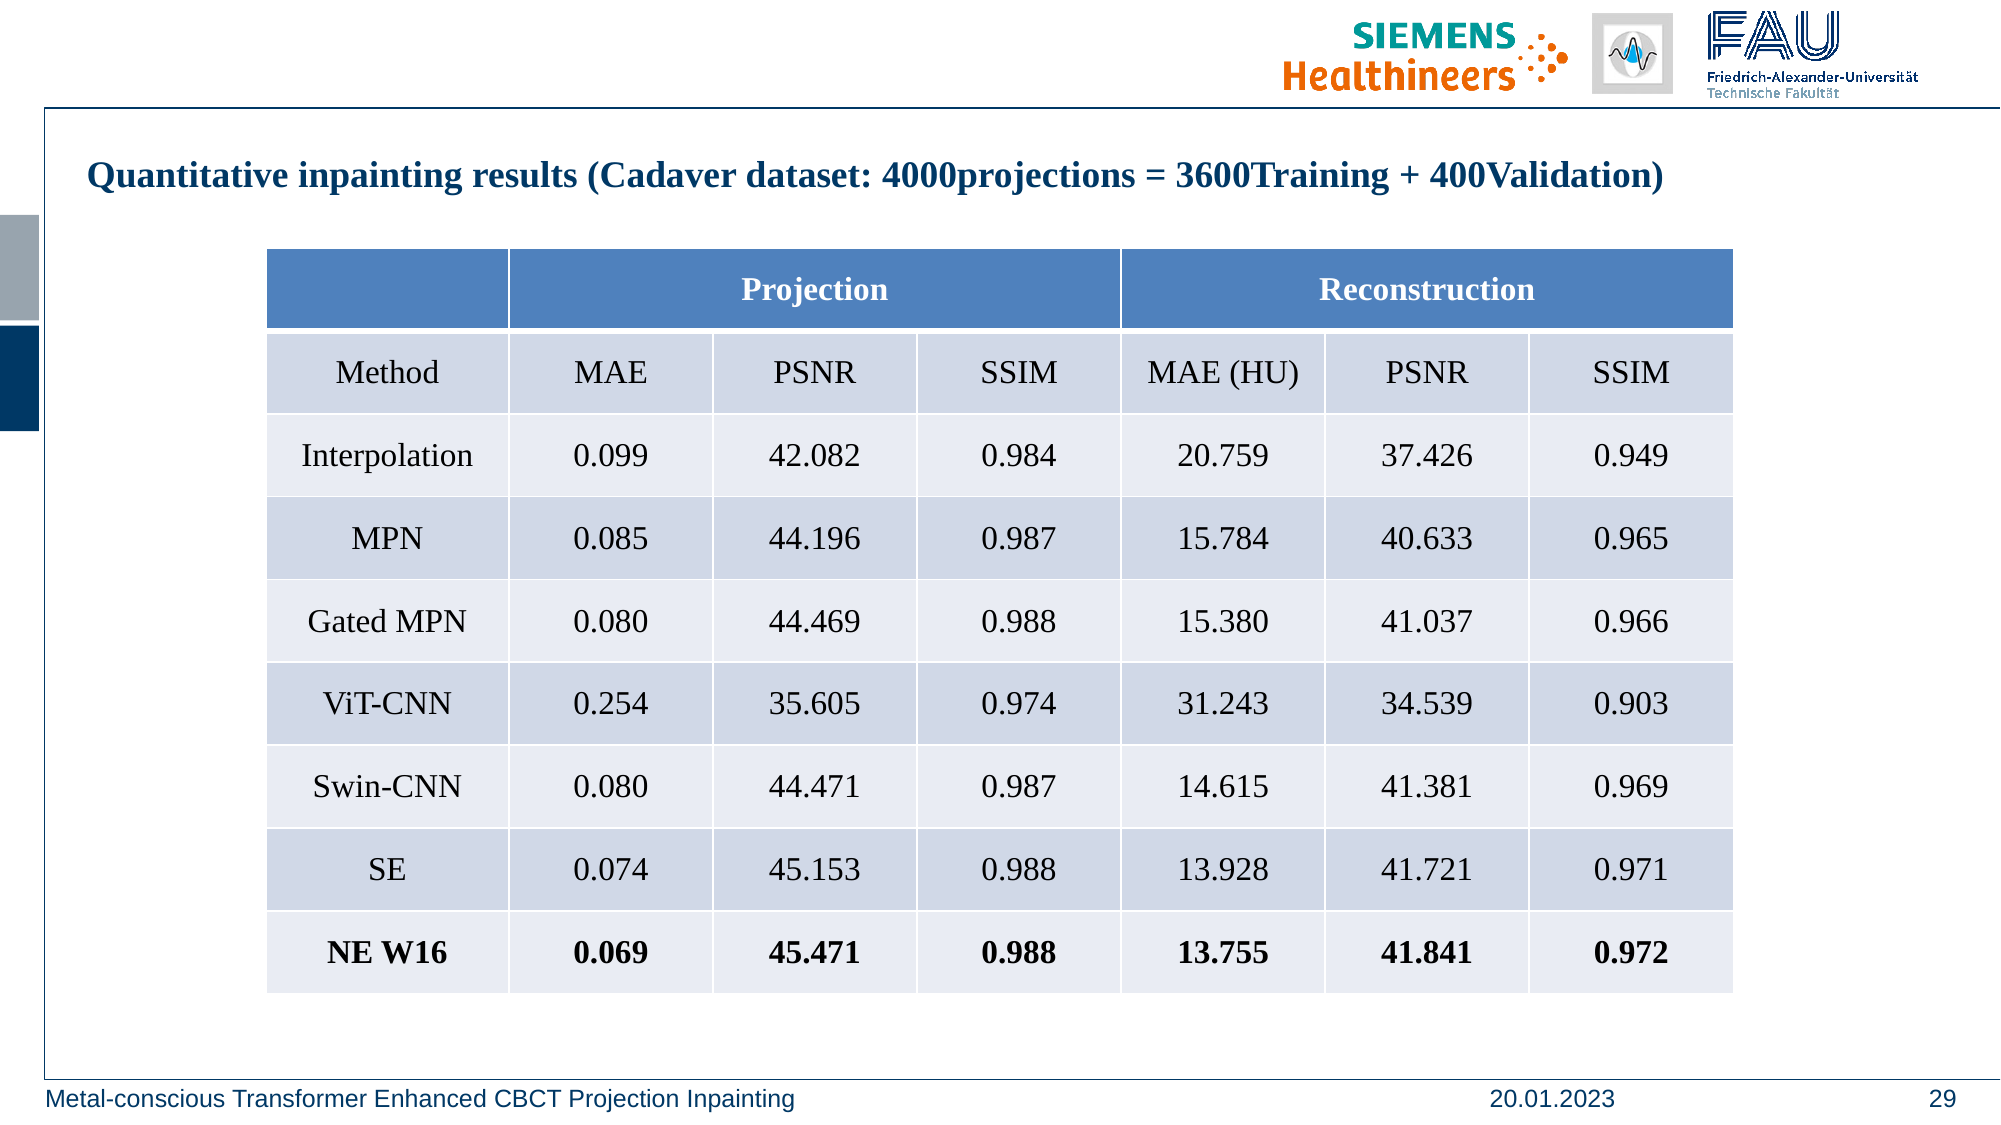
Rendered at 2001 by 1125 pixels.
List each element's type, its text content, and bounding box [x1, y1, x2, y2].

footer Metal-conscious Transformer Enhanced CBCT Projection Inpainting [45, 1082, 1384, 1115]
table_cell 44.469 [714, 580, 916, 661]
table_cell MAE [510, 334, 712, 413]
table_cell 42.082 [714, 415, 916, 496]
table_cell Gated MPN [267, 580, 508, 661]
slide_number 29 [1799, 1082, 1957, 1115]
table_cell NE W16 [267, 912, 508, 993]
table_cell 0.965 [1530, 497, 1733, 579]
table_cell PSNR [714, 334, 916, 413]
table_cell 0.069 [510, 912, 712, 993]
table_cell 41.037 [1326, 580, 1528, 661]
table_cell 0.966 [1530, 580, 1733, 661]
table_cell 31.243 [1122, 663, 1324, 744]
table_cell 15.784 [1122, 497, 1324, 579]
table_header Projection [510, 249, 1120, 328]
table_cell MPN [267, 497, 508, 579]
table_cell 0.085 [510, 497, 712, 579]
table_cell 0.074 [510, 829, 712, 910]
table_cell SSIM [1530, 334, 1733, 413]
table_cell 41.381 [1326, 746, 1528, 827]
table_cell 0.987 [918, 497, 1120, 579]
table_cell 45.471 [714, 912, 916, 993]
table_cell 44.471 [714, 746, 916, 827]
table_cell 0.969 [1530, 746, 1733, 827]
table_cell 0.984 [918, 415, 1120, 496]
table_cell 45.153 [714, 829, 916, 910]
table_cell 0.988 [918, 829, 1120, 910]
table_cell Swin-CNN [267, 746, 508, 827]
table_cell 13.755 [1122, 912, 1324, 993]
table_cell SE [267, 829, 508, 910]
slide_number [1489, 1082, 1726, 1115]
table_cell MAE (HU) [1122, 334, 1324, 413]
table_cell 40.633 [1326, 497, 1528, 579]
table_cell 0.988 [918, 912, 1120, 993]
table_cell 0.080 [510, 746, 712, 827]
table_cell 13.928 [1122, 829, 1324, 910]
table_cell 0.080 [510, 580, 712, 661]
table_cell Method [267, 334, 508, 413]
table_cell 0.971 [1530, 829, 1733, 910]
table_cell 14.615 [1122, 746, 1324, 827]
table_cell 15.380 [1122, 580, 1324, 661]
list Quantitative inpainting results (Cadaver dataset: 4000projections = 3600Training + 400Validation) [86, 149, 1947, 1054]
table_cell 0.974 [918, 663, 1120, 744]
table_cell 0.949 [1530, 415, 1733, 496]
table_cell Interpolation [267, 415, 508, 496]
table_cell 37.426 [1326, 415, 1528, 496]
table_cell 41.841 [1326, 912, 1528, 993]
table_cell 34.539 [1326, 663, 1528, 744]
table_cell 41.721 [1326, 829, 1528, 910]
table_cell 20.759 [1122, 415, 1324, 496]
picture [1282, 20, 1569, 92]
table_cell 0.988 [918, 580, 1120, 661]
picture [1695, 0, 1930, 110]
table_cell SSIM [918, 334, 1120, 413]
table_cell 0.099 [510, 415, 712, 496]
table_cell 35.605 [714, 663, 916, 744]
table_cell 44.196 [714, 497, 916, 579]
table_header Reconstruction [1122, 249, 1733, 328]
table_cell 0.903 [1530, 663, 1733, 744]
table_cell ViT-CNN [267, 663, 508, 744]
table_cell 0.254 [510, 663, 712, 744]
table_cell 0.987 [918, 746, 1120, 827]
table_cell PSNR [1326, 334, 1528, 413]
picture [1592, 13, 1673, 94]
table_cell 0.972 [1530, 912, 1733, 993]
table_header [267, 249, 508, 328]
